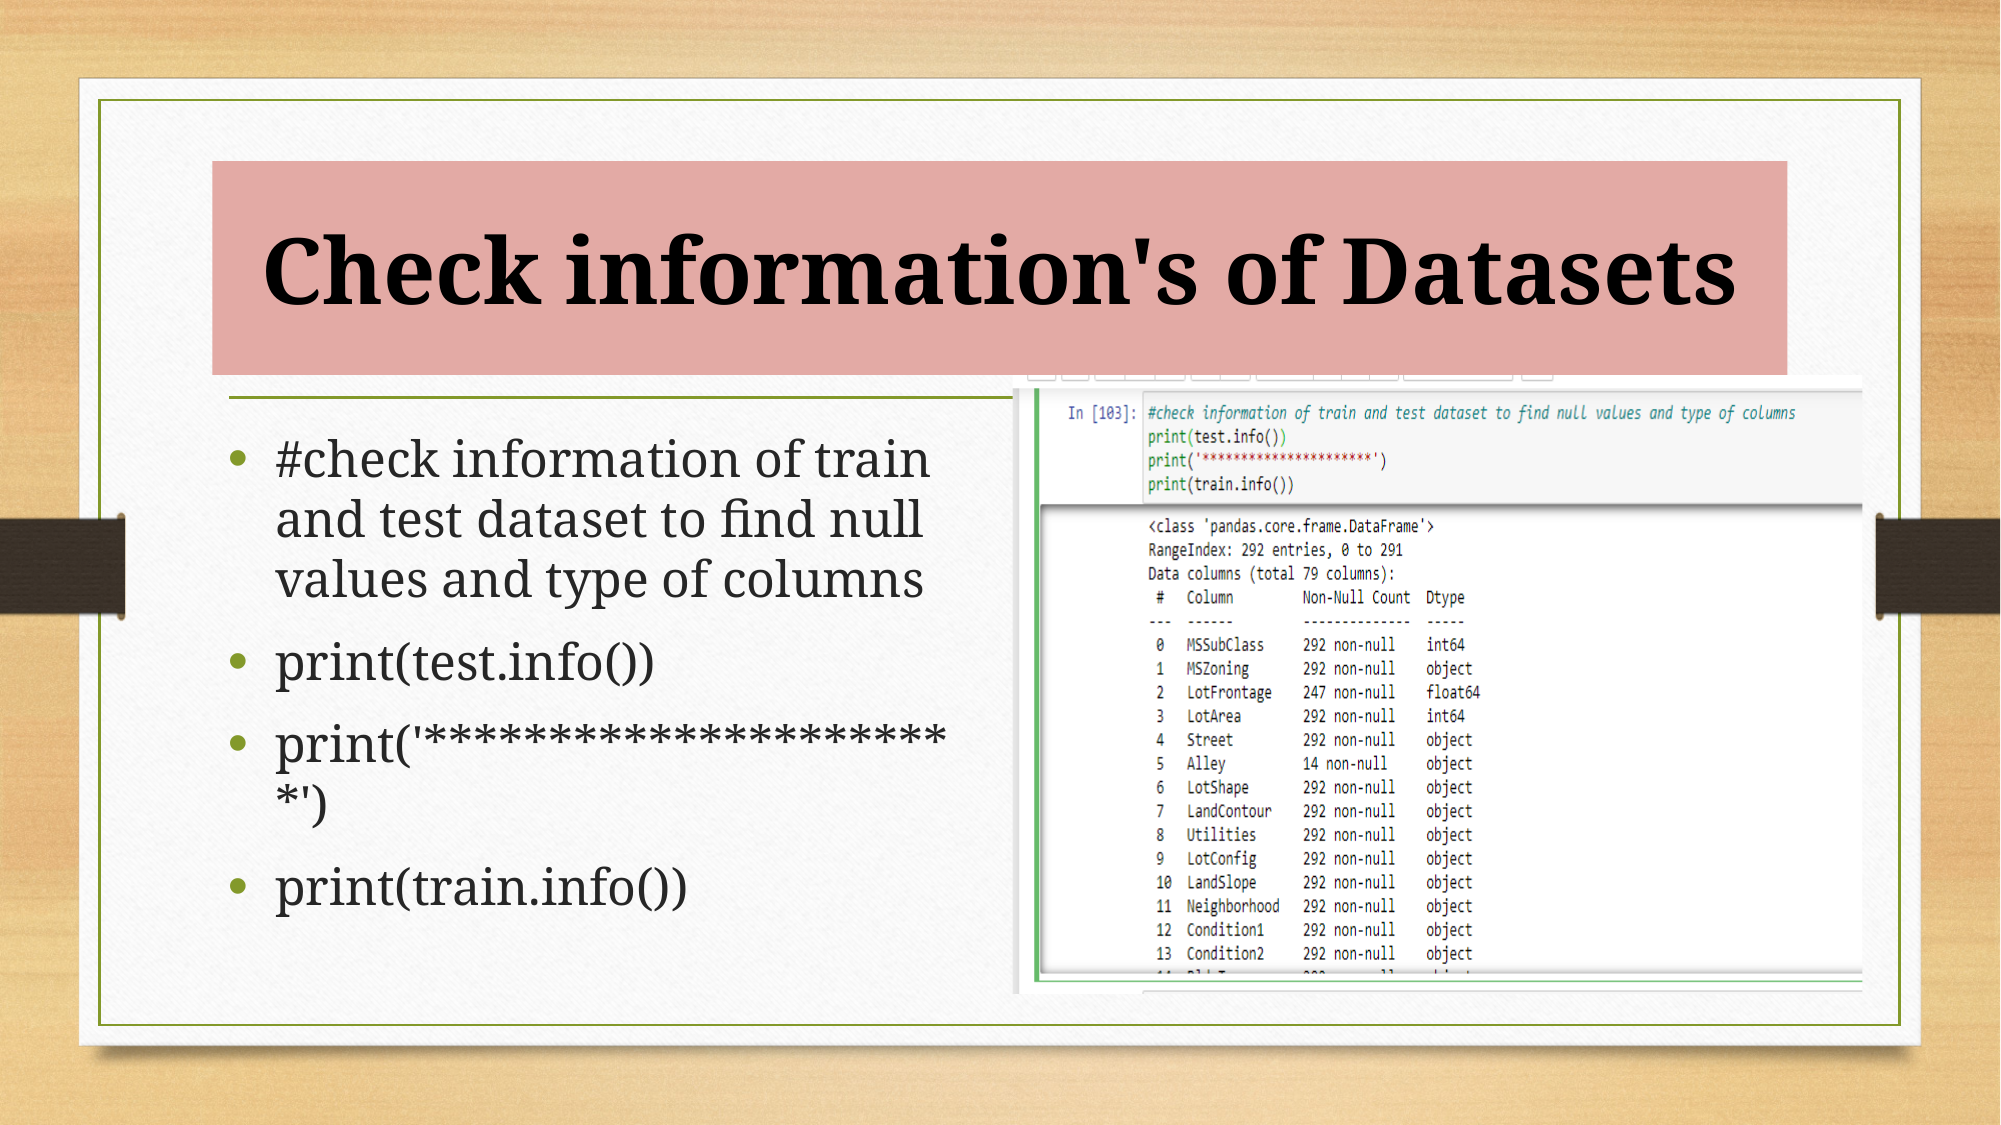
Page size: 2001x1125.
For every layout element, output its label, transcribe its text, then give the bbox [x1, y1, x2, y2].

picture [0, 0, 2001, 1125]
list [1012, 374, 1863, 994]
title Check information's of Datasets [212, 161, 1788, 375]
list #check information of train and test dataset to find null values and type of columns print(test.info()) print('**********************') print(train.info()) [213, 420, 987, 963]
